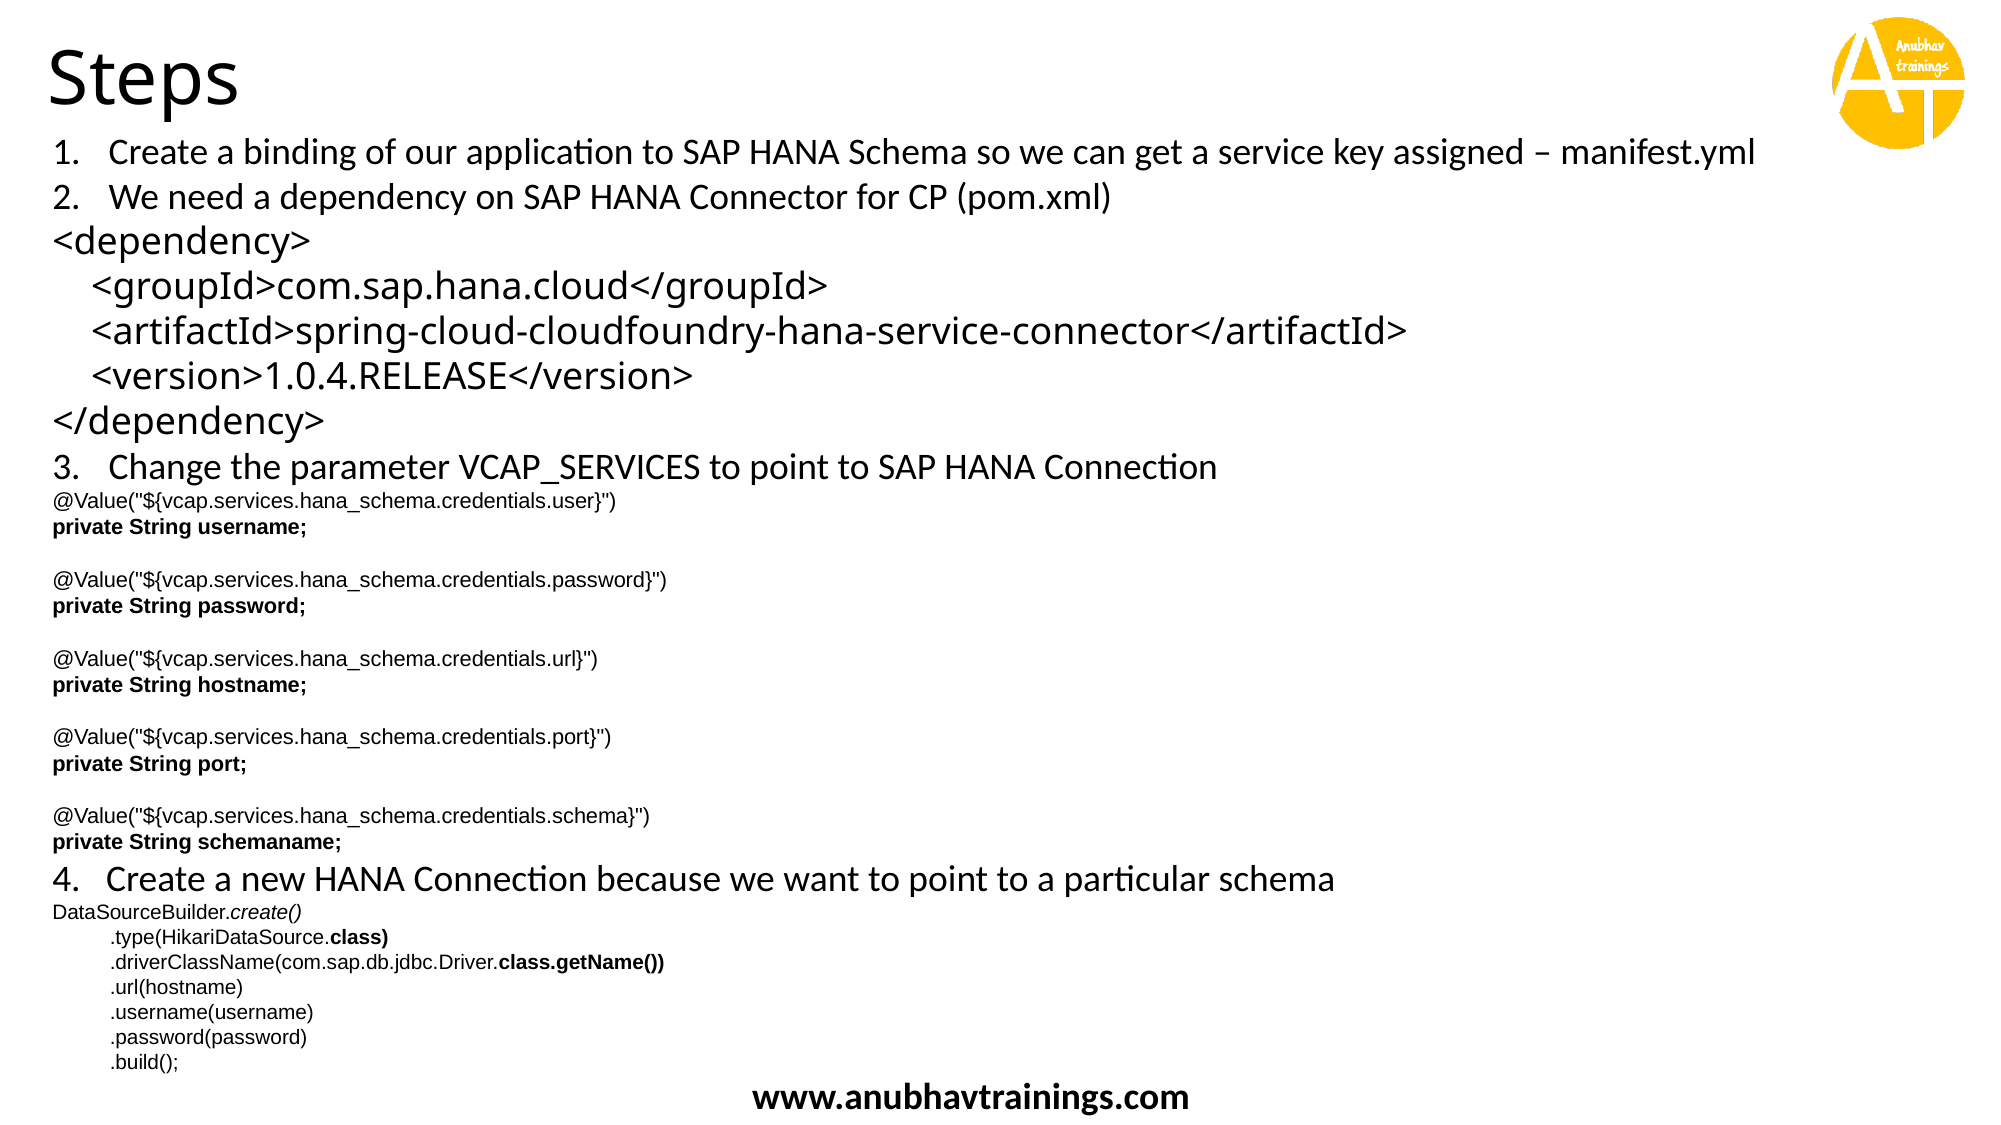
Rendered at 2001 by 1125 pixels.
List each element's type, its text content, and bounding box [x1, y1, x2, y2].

picture [1819, 8, 1972, 160]
text_box www.anubhavtrainings.com [737, 1082, 1320, 1125]
text_box Create a binding of our application to SAP HANA Schema so we can get a service key assigned – manifest.yml We need a dependency on SAP HANA Connector for CP (pom.xml) <dependency> <groupId>com.sap.hana.cloud</groupId> <artifactId>spring-cloud-cloudfoundry-hana-service-connector</artifactId> <version>1.0.4.RELEASE</version> </dependency> Change the parameter VCAP_SERVICES to point to SAP HANA Connection @Value("${vcap.services.hana_schema.credentials.user}") private String username; @Value("${vcap.services.hana_schema.credentials.password}") private String password; @Value("${vcap.services.hana_schema.credentials.url}") private String hostname; @Value("${vcap.services.hana_schema.credentials.port}") private String port; @Value("${vcap.services.hana_schema.credentials.schema}") private String schemaname; 4. Create a new HANA Connection because we want to point to a particular schema DataSourceBuilder.create() .type(HikariDataSource.class) .driverClassName(com.sap.db.jdbc.Driver.class.getName()) .url(hostname) .username(username) .password(password) .build(); [37, 119, 1963, 1082]
text_box Steps [27, 15, 1819, 133]
